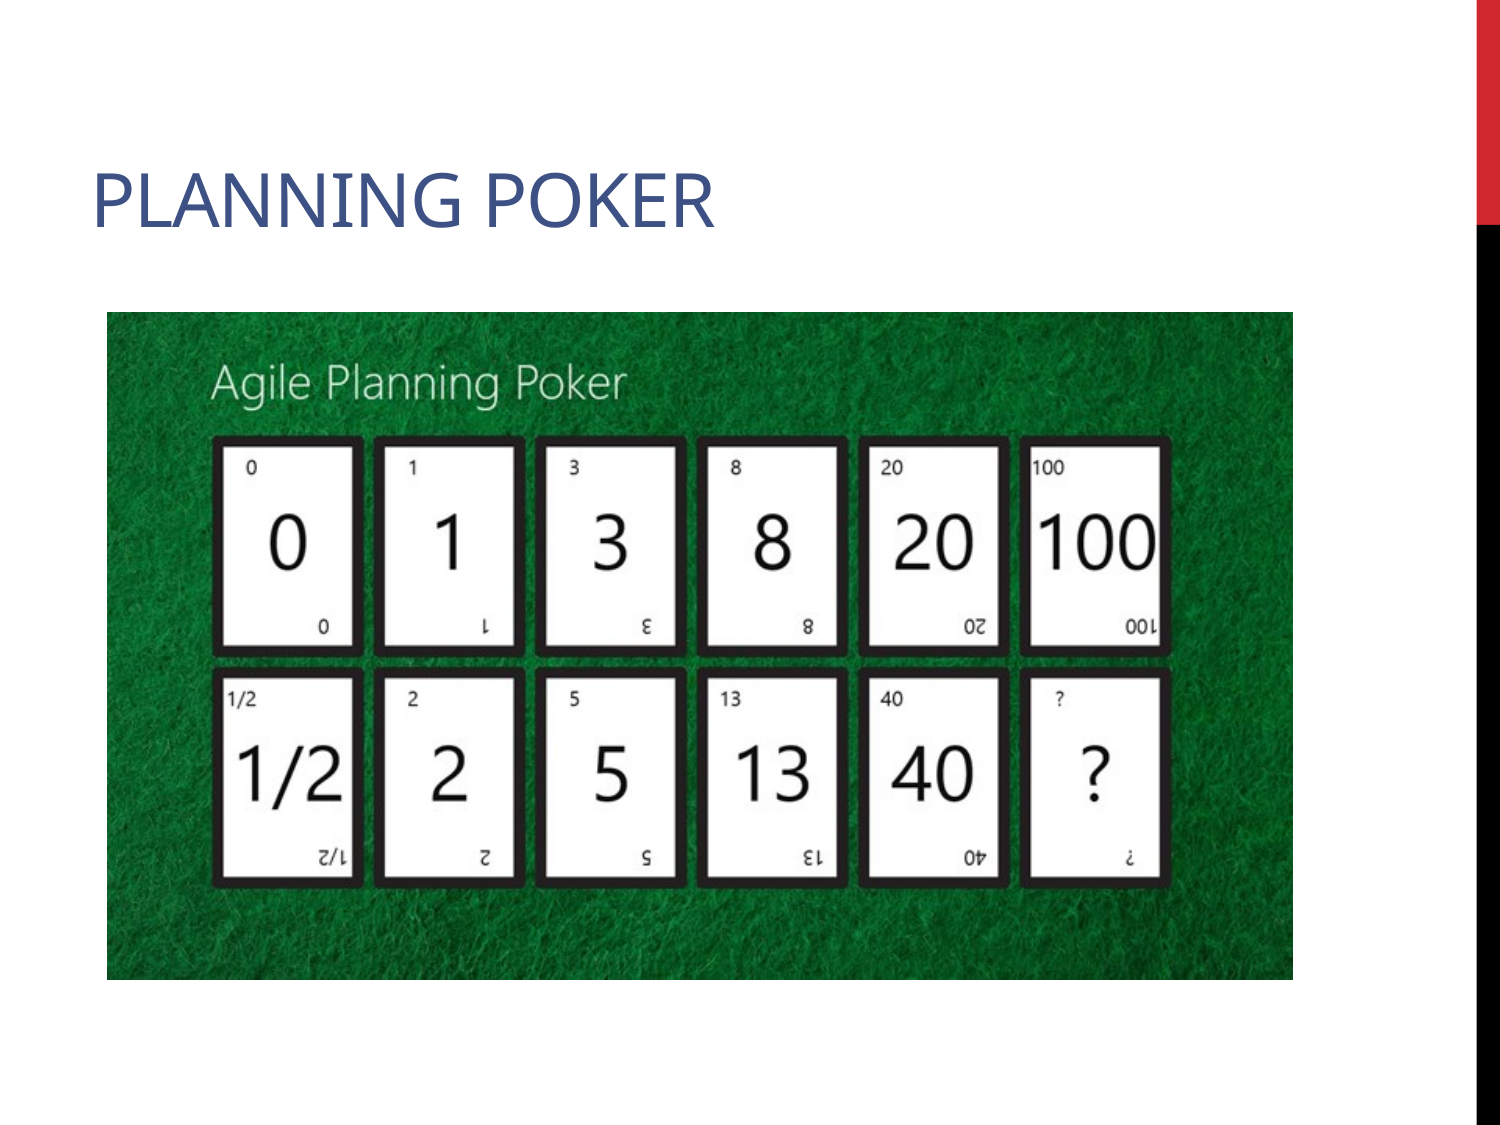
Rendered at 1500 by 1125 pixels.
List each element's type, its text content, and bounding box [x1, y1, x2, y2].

title Planning poker [75, 25, 1025, 250]
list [106, 312, 1294, 981]
